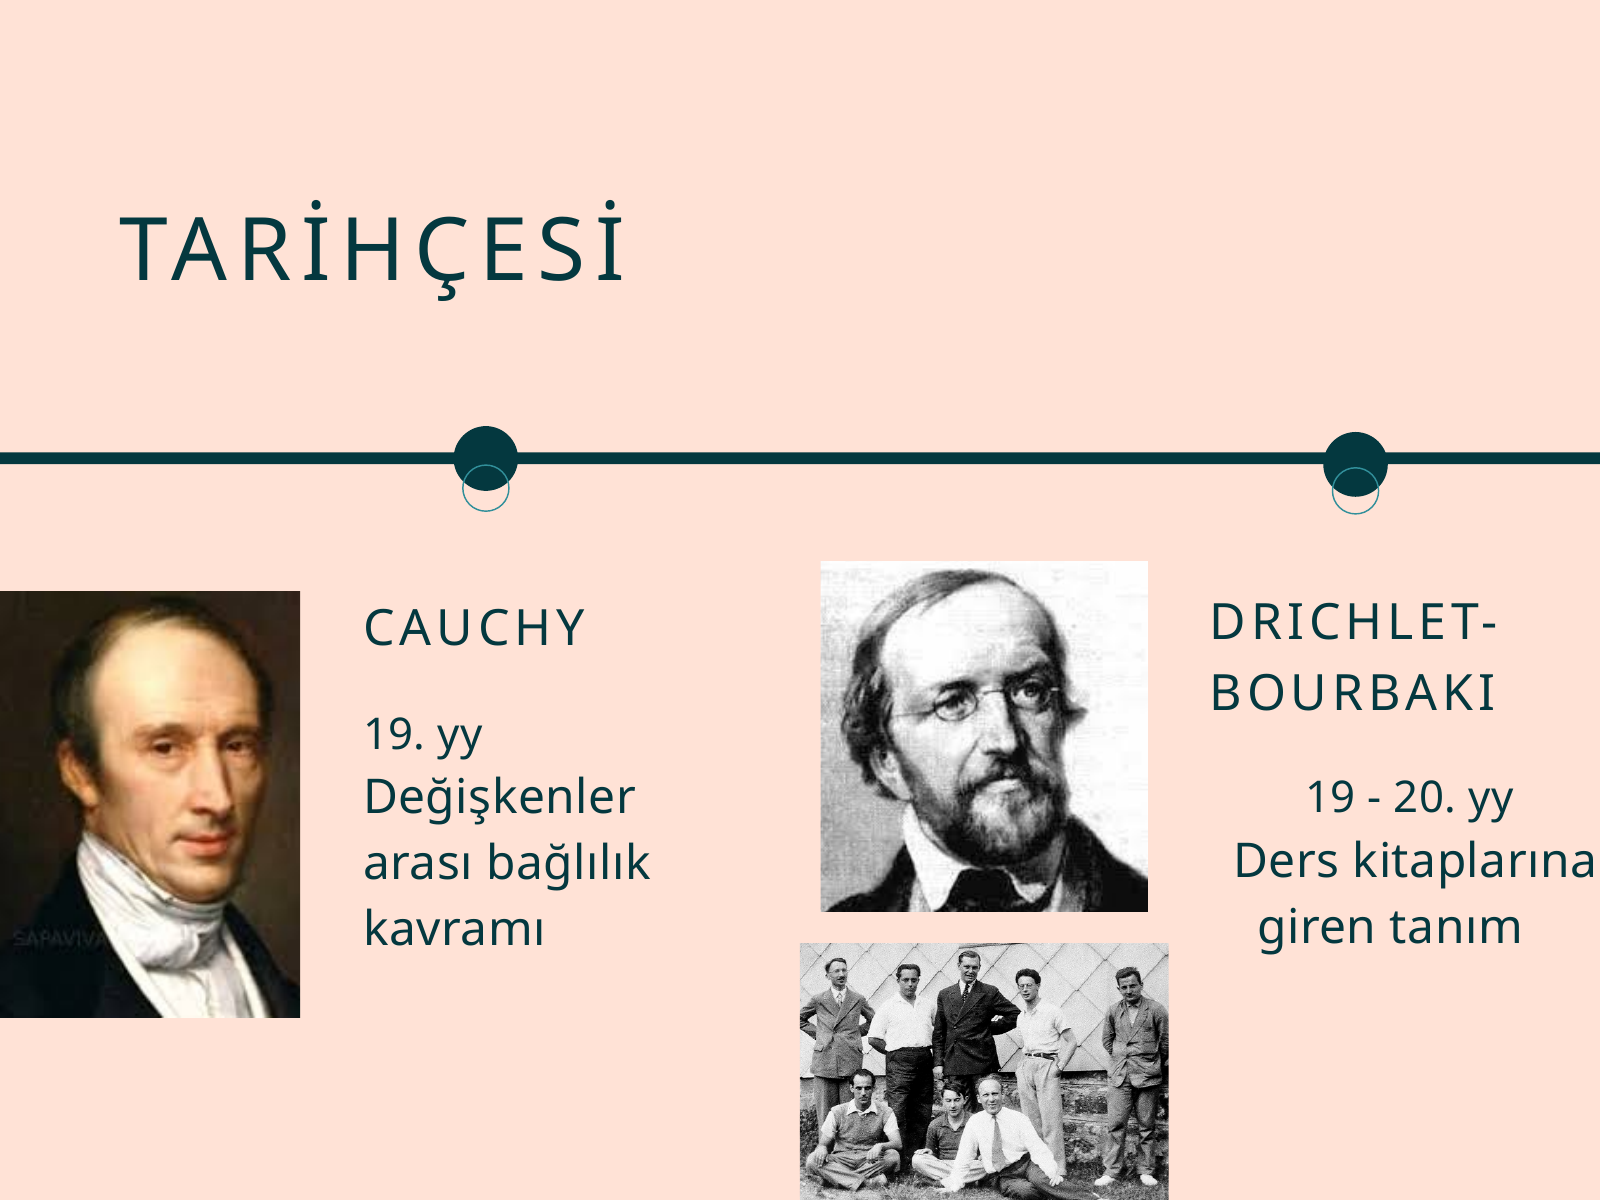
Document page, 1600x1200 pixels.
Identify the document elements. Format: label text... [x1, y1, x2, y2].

text_box [1393, 452, 1600, 465]
picture [799, 943, 1169, 1200]
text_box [453, 425, 519, 492]
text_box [362, 590, 657, 1081]
picture [820, 561, 1149, 912]
picture [0, 590, 301, 1019]
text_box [1322, 431, 1389, 497]
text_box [1209, 585, 1600, 1019]
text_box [461, 464, 510, 513]
text_box [0, 452, 448, 465]
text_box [1331, 466, 1380, 515]
text_box [524, 452, 1317, 465]
text_box TARİHÇESİ [119, 175, 1480, 298]
